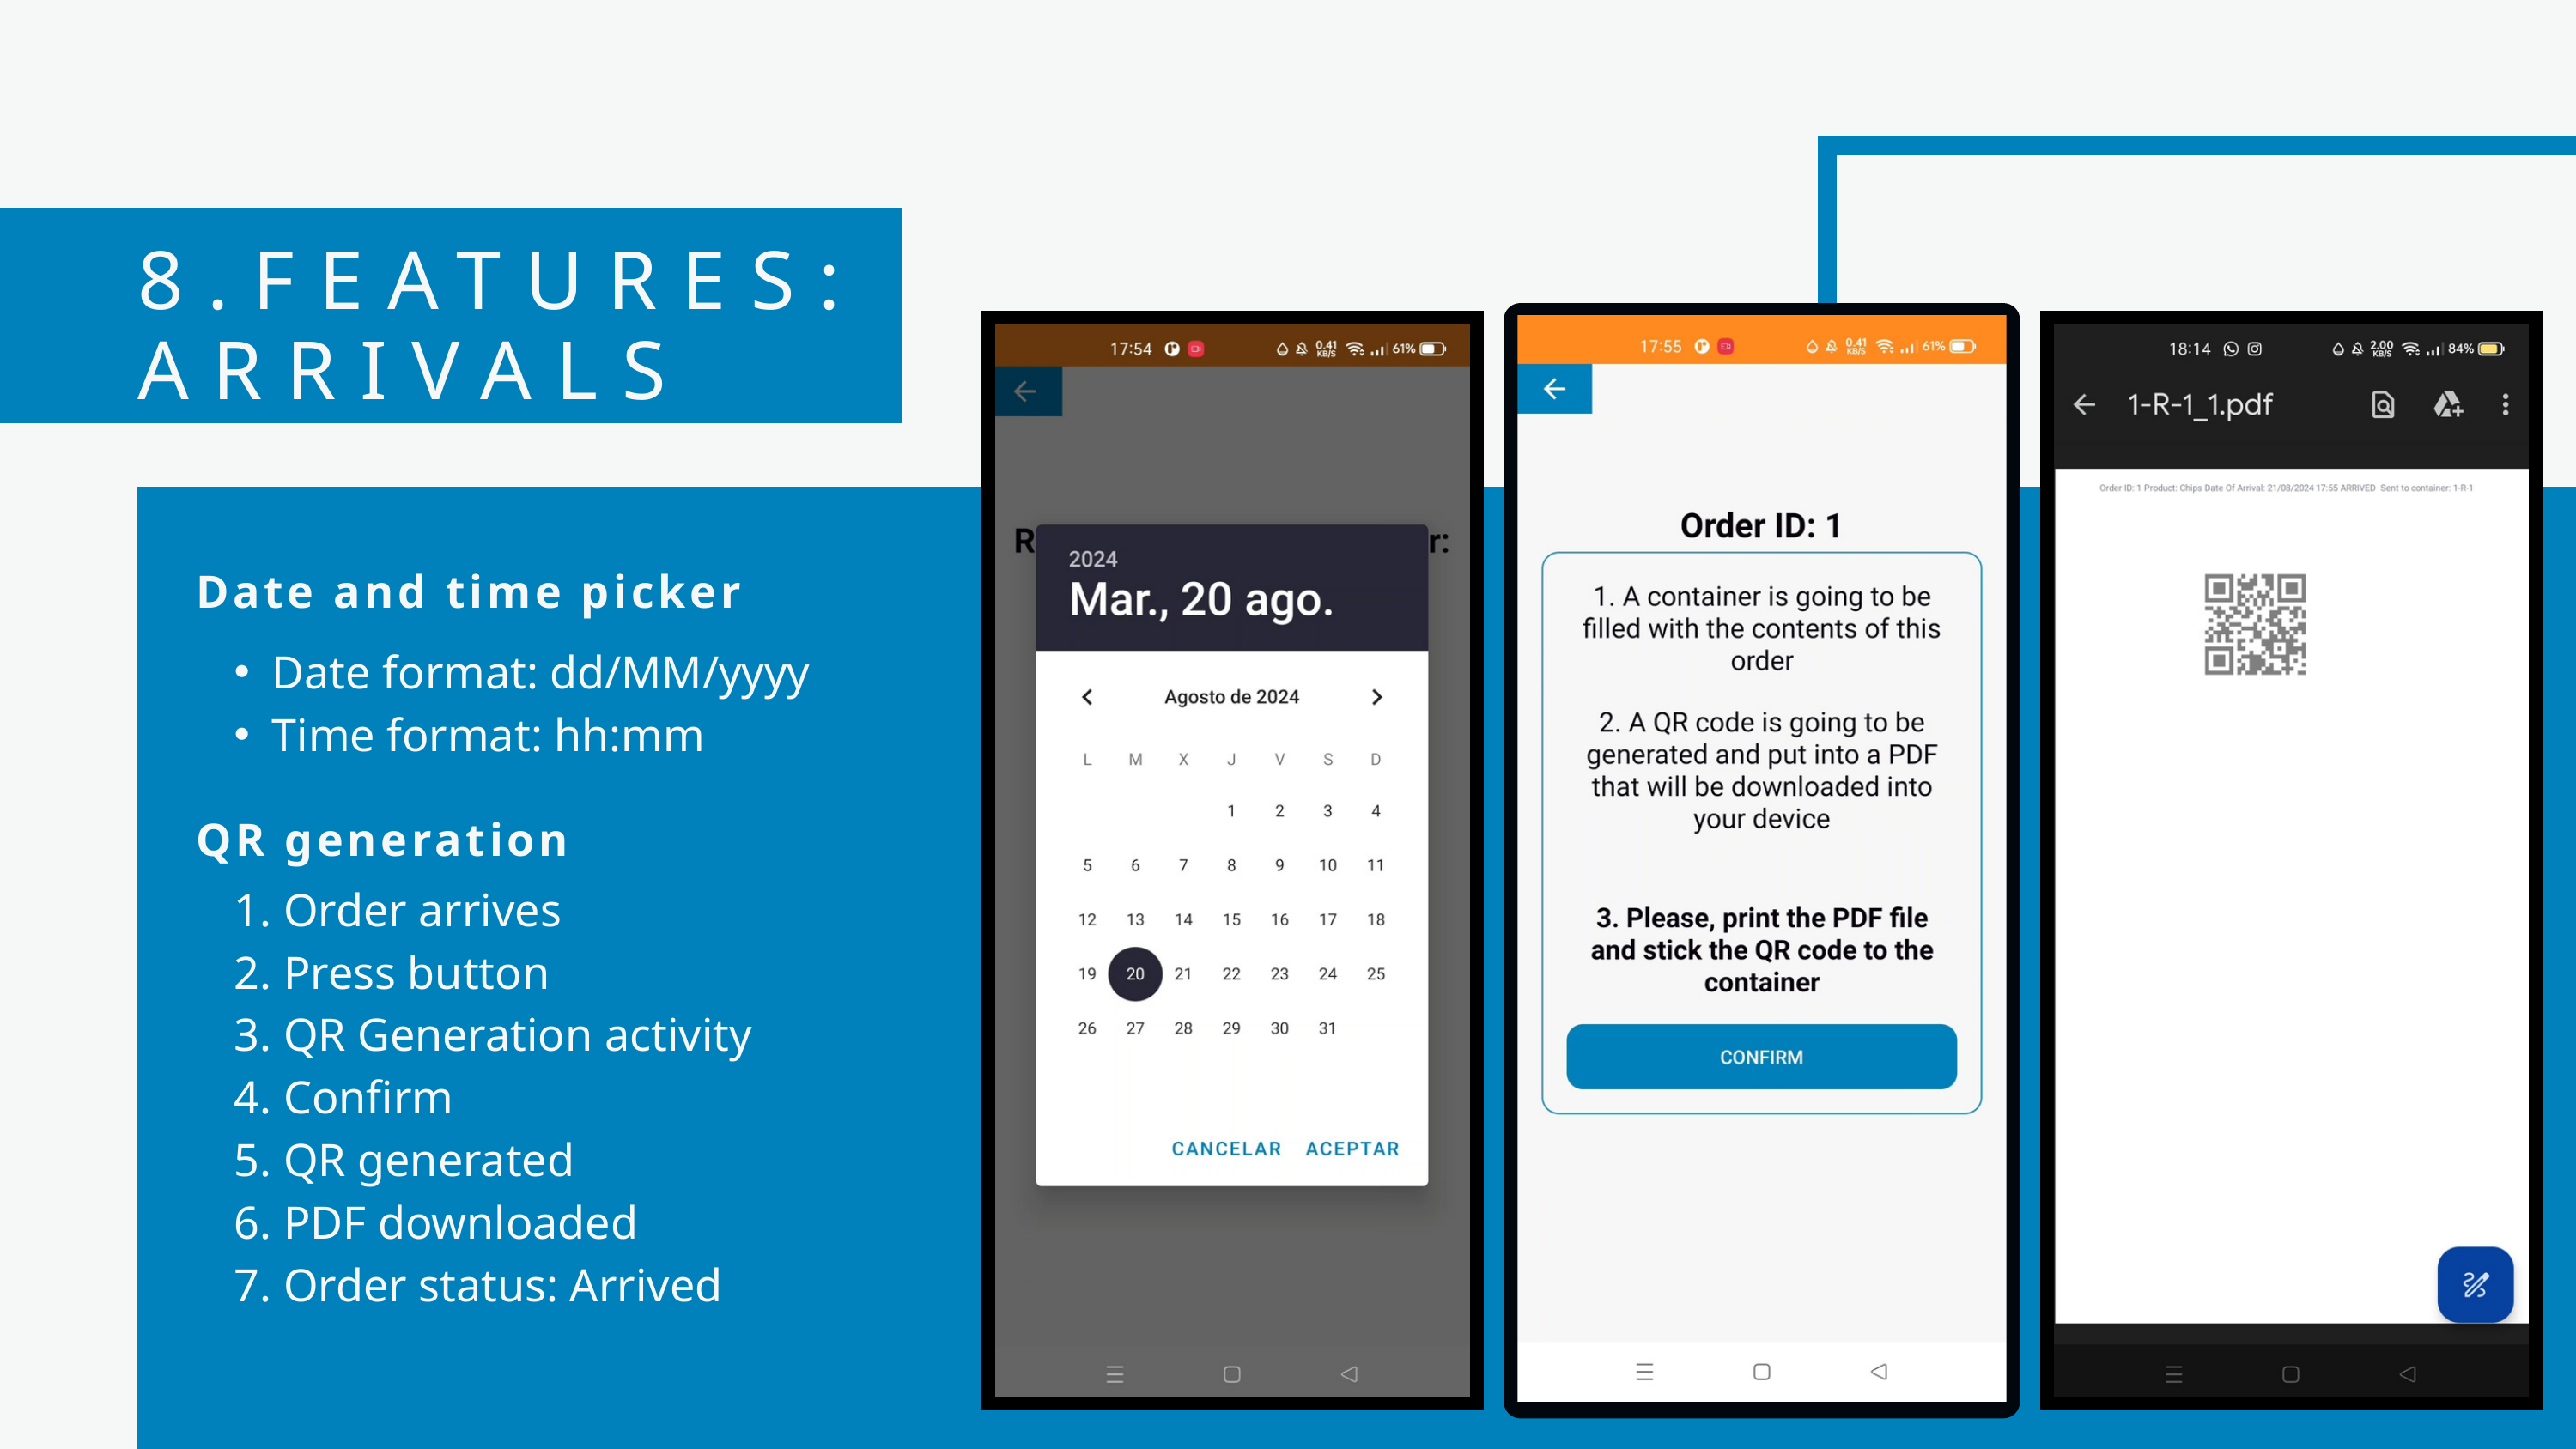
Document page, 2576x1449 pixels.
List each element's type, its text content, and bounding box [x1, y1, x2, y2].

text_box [137, 487, 2576, 1449]
text_box 8.FEATURES: ARRIVALS [906, 235, 910, 416]
text_box [987, 318, 1477, 483]
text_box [1826, 144, 2576, 483]
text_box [0, 207, 903, 424]
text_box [1503, 302, 2020, 1419]
